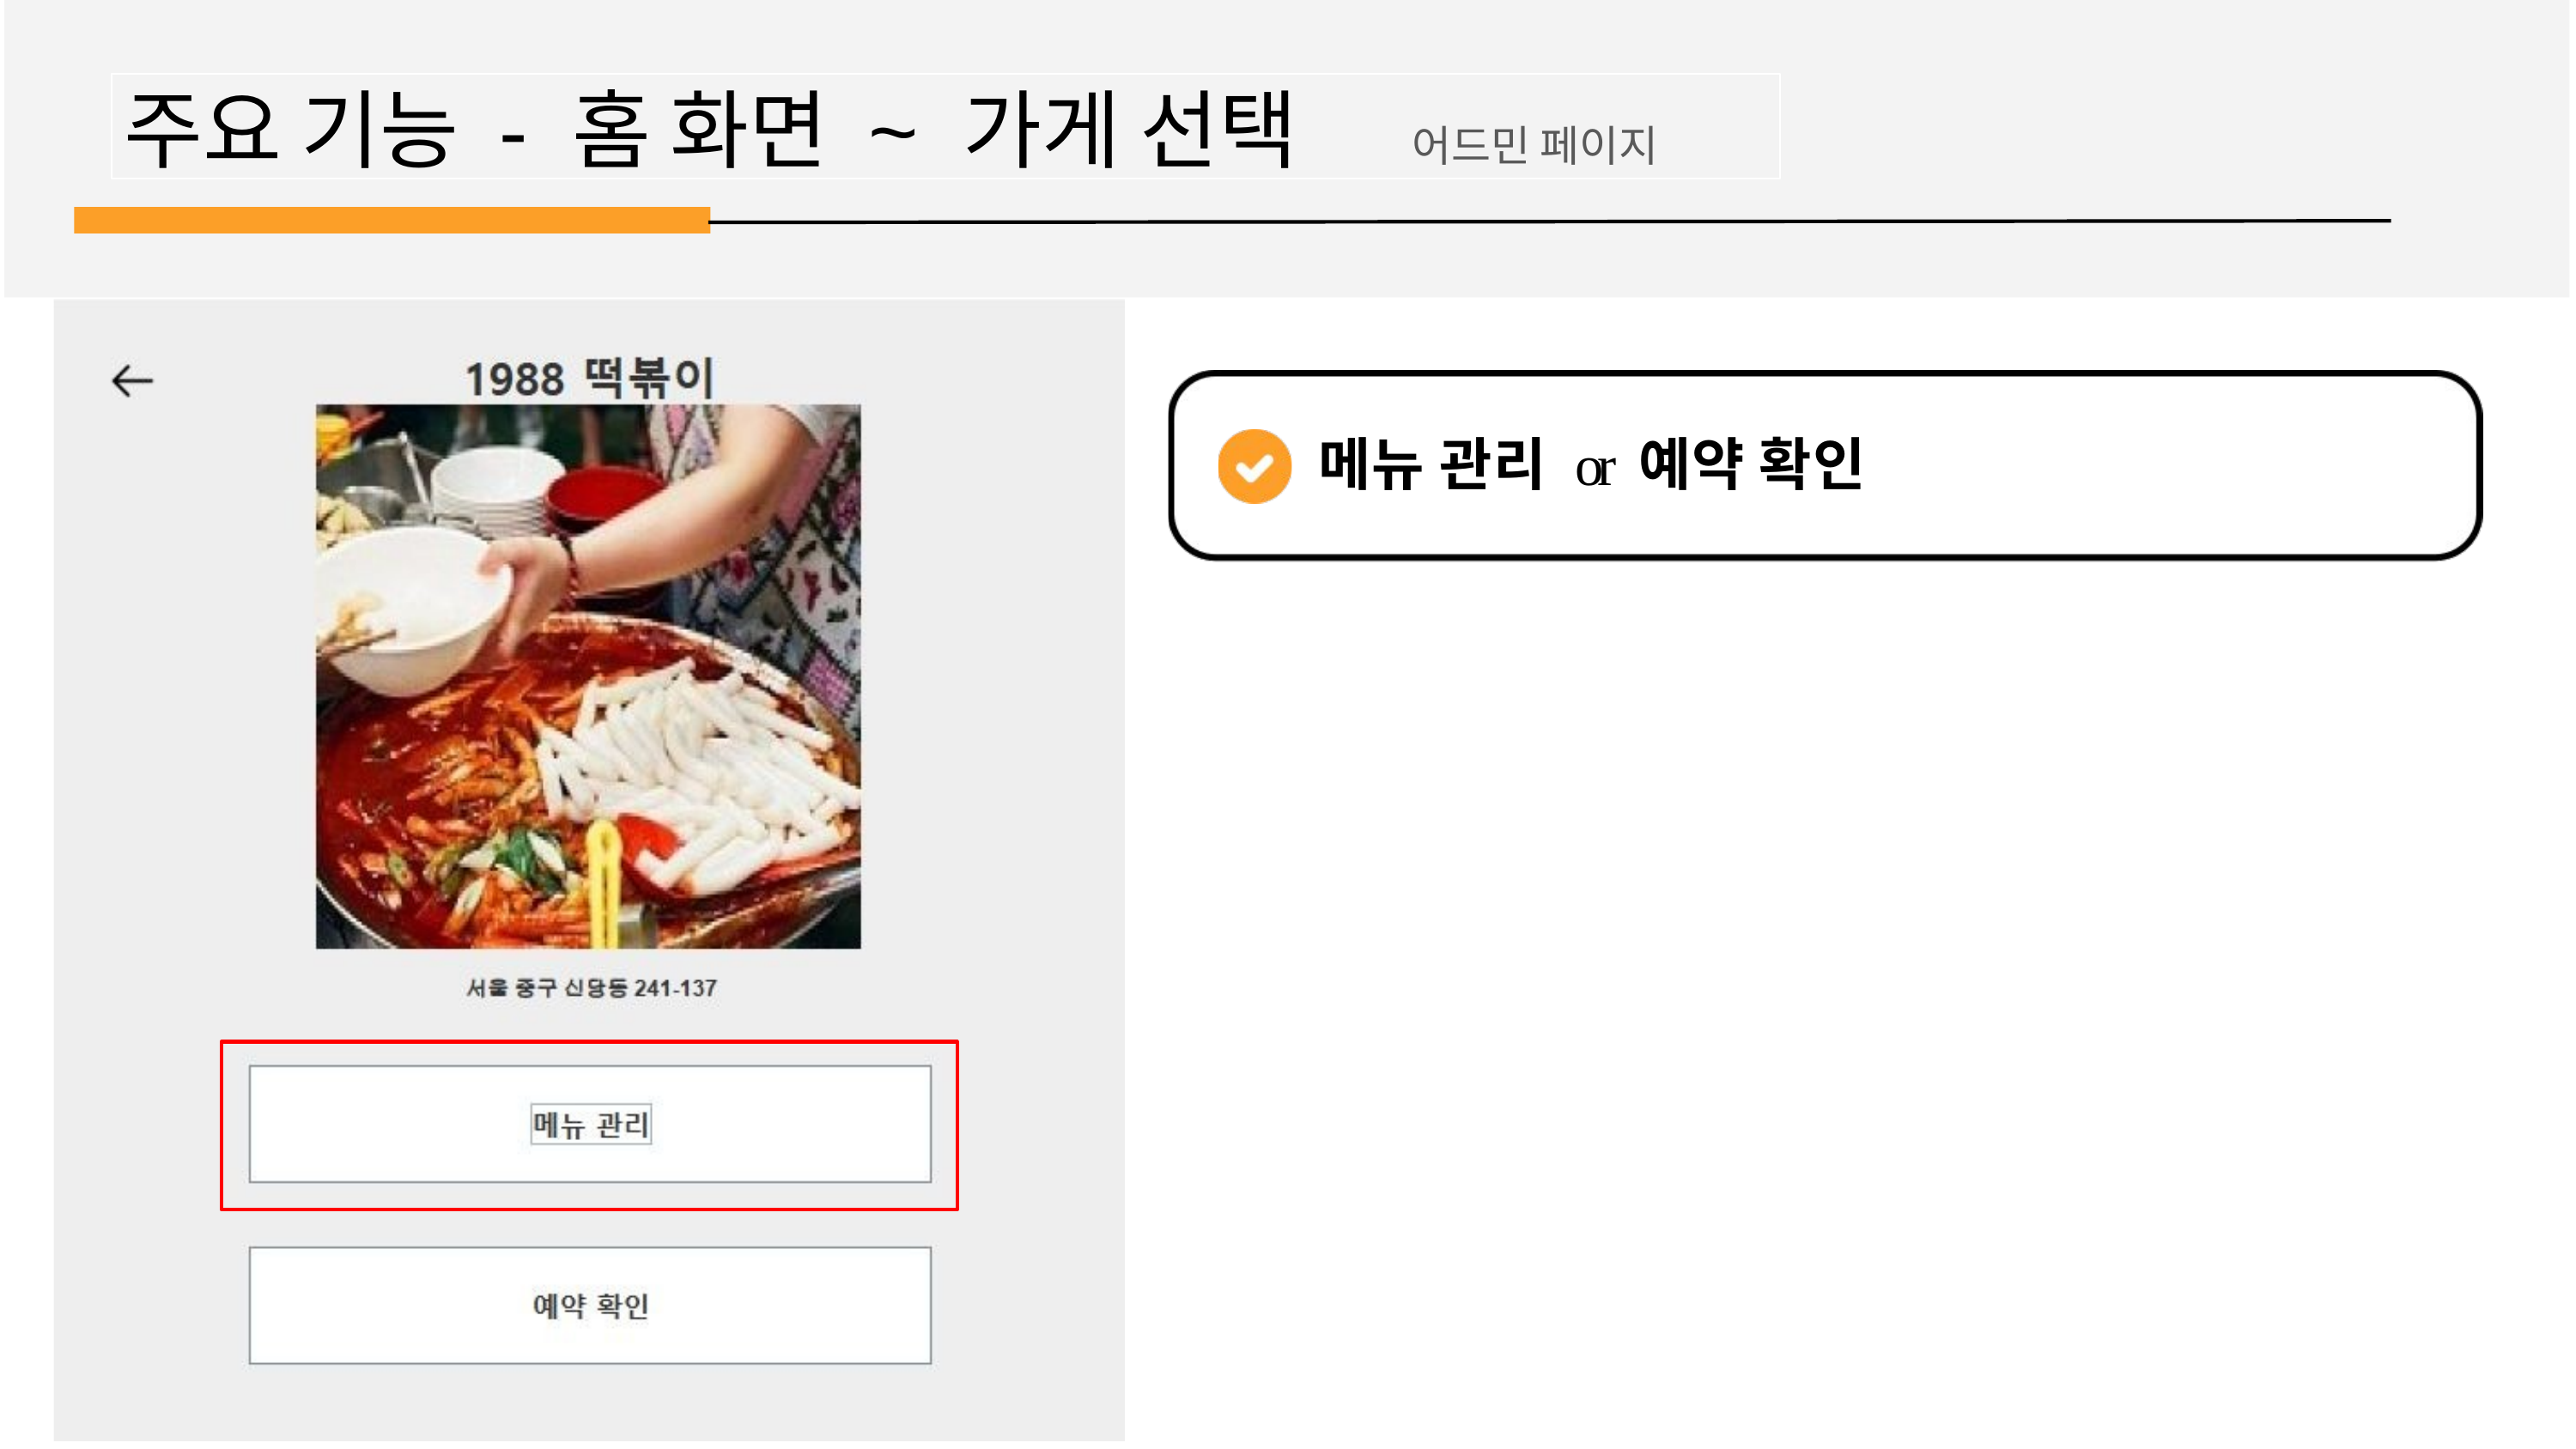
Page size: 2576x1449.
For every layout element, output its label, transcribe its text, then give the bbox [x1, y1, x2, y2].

text_box [53, 298, 1125, 1441]
text_box [1218, 429, 1292, 504]
text_box [1168, 370, 2483, 562]
text_box [74, 207, 711, 233]
text_box 주요 기능 - 홈 화면 ~ 가게 선택 어드민 페이지 [112, 73, 1780, 179]
text_box 메뉴 관리 or 예약 확인 [1316, 426, 1874, 497]
text_box [221, 1041, 957, 1210]
